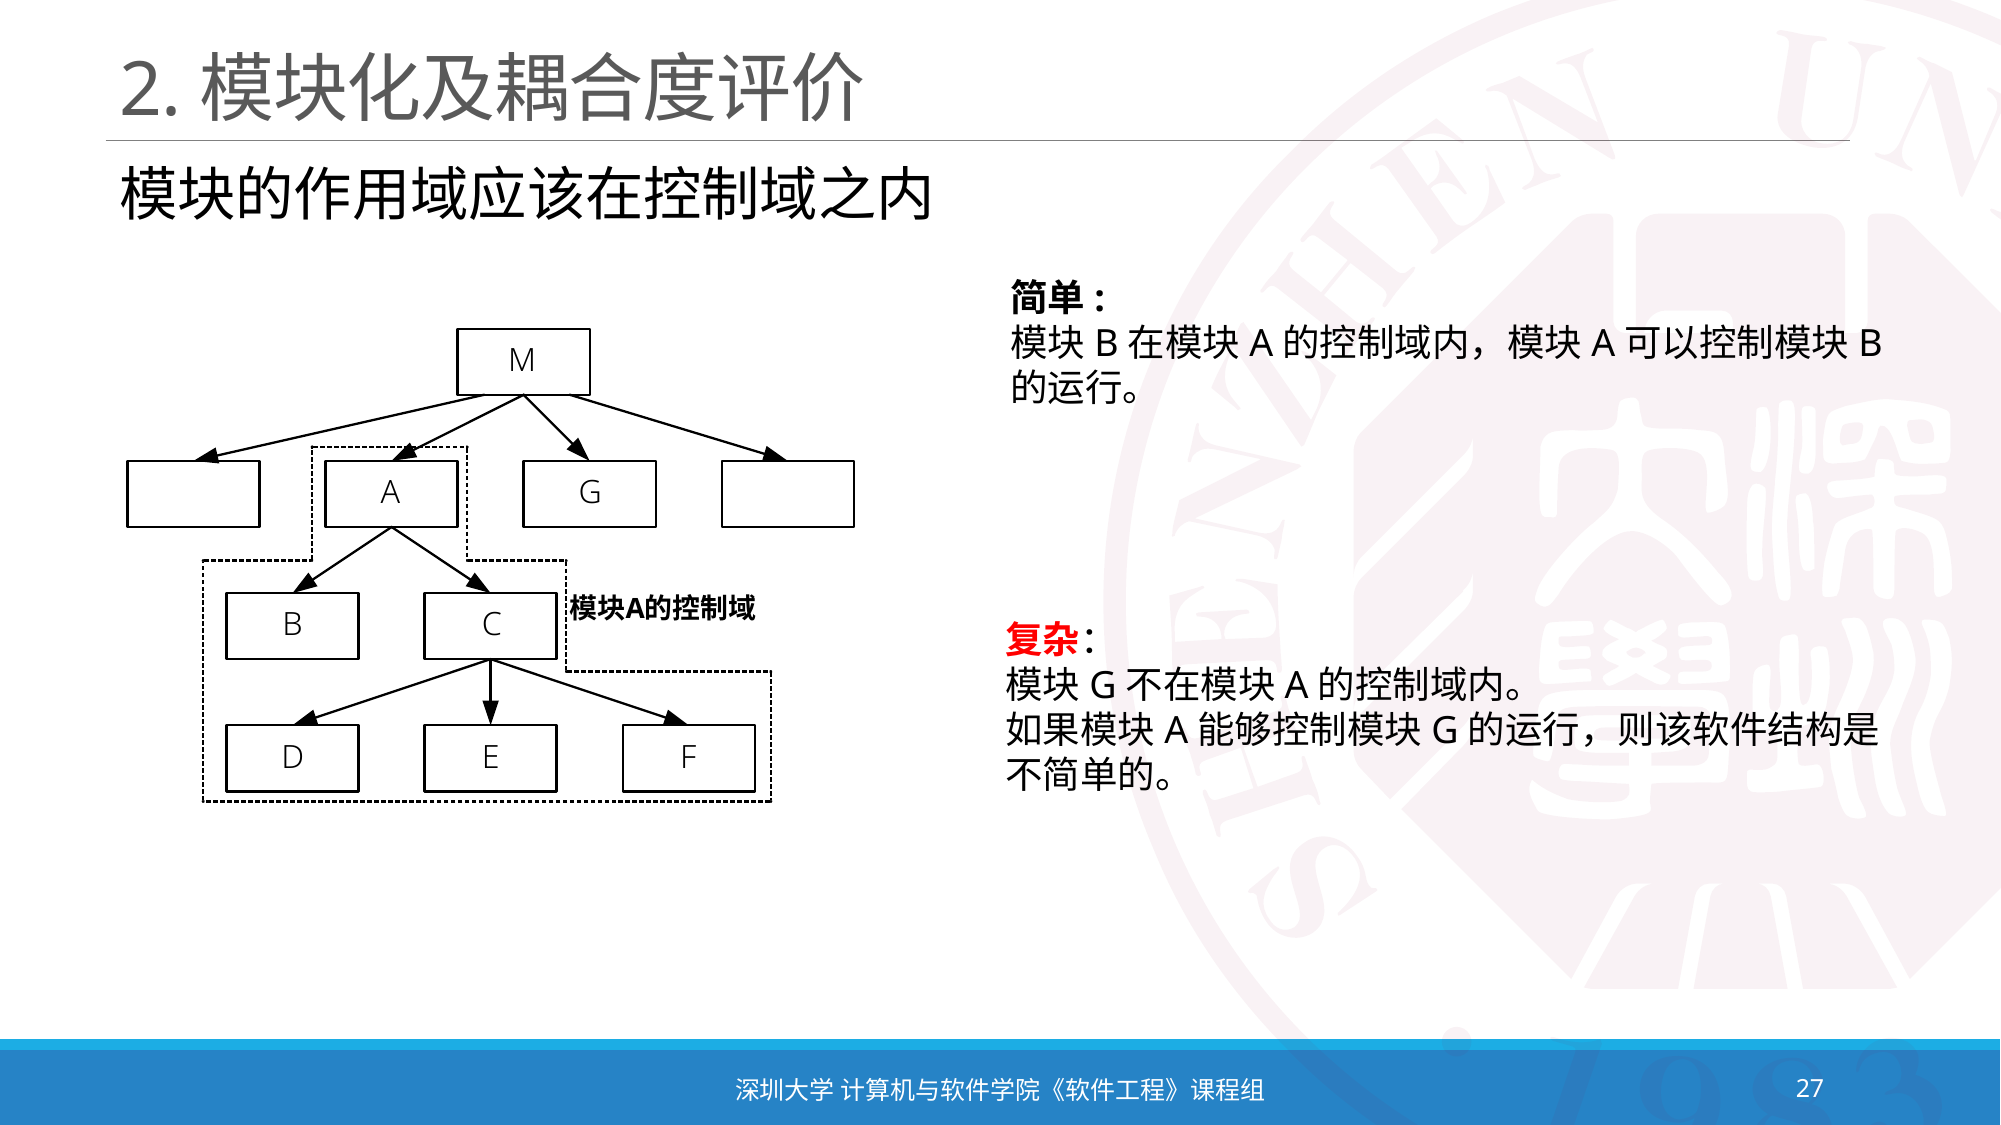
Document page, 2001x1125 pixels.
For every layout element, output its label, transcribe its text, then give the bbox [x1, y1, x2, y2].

text_box 简单: 模块B在模块A的控制域内，模块A可以控制模块B的运行。 [995, 266, 1933, 416]
text_box 复杂： 模块G不在模块A的控制域内。 如果模块A能够控制模块G的运行，则该软件结构是不简单的。 [990, 608, 1928, 804]
footer 深圳大学 计算机与软件学院《软件工程》课程组 [604, 1059, 1396, 1120]
list 模块的作用域应该在控制域之内 [104, 158, 1878, 1008]
slide_number 27 [1624, 1059, 1840, 1120]
picture [122, 320, 858, 805]
title 2.模块化及耦合度评价 [104, 0, 1856, 139]
